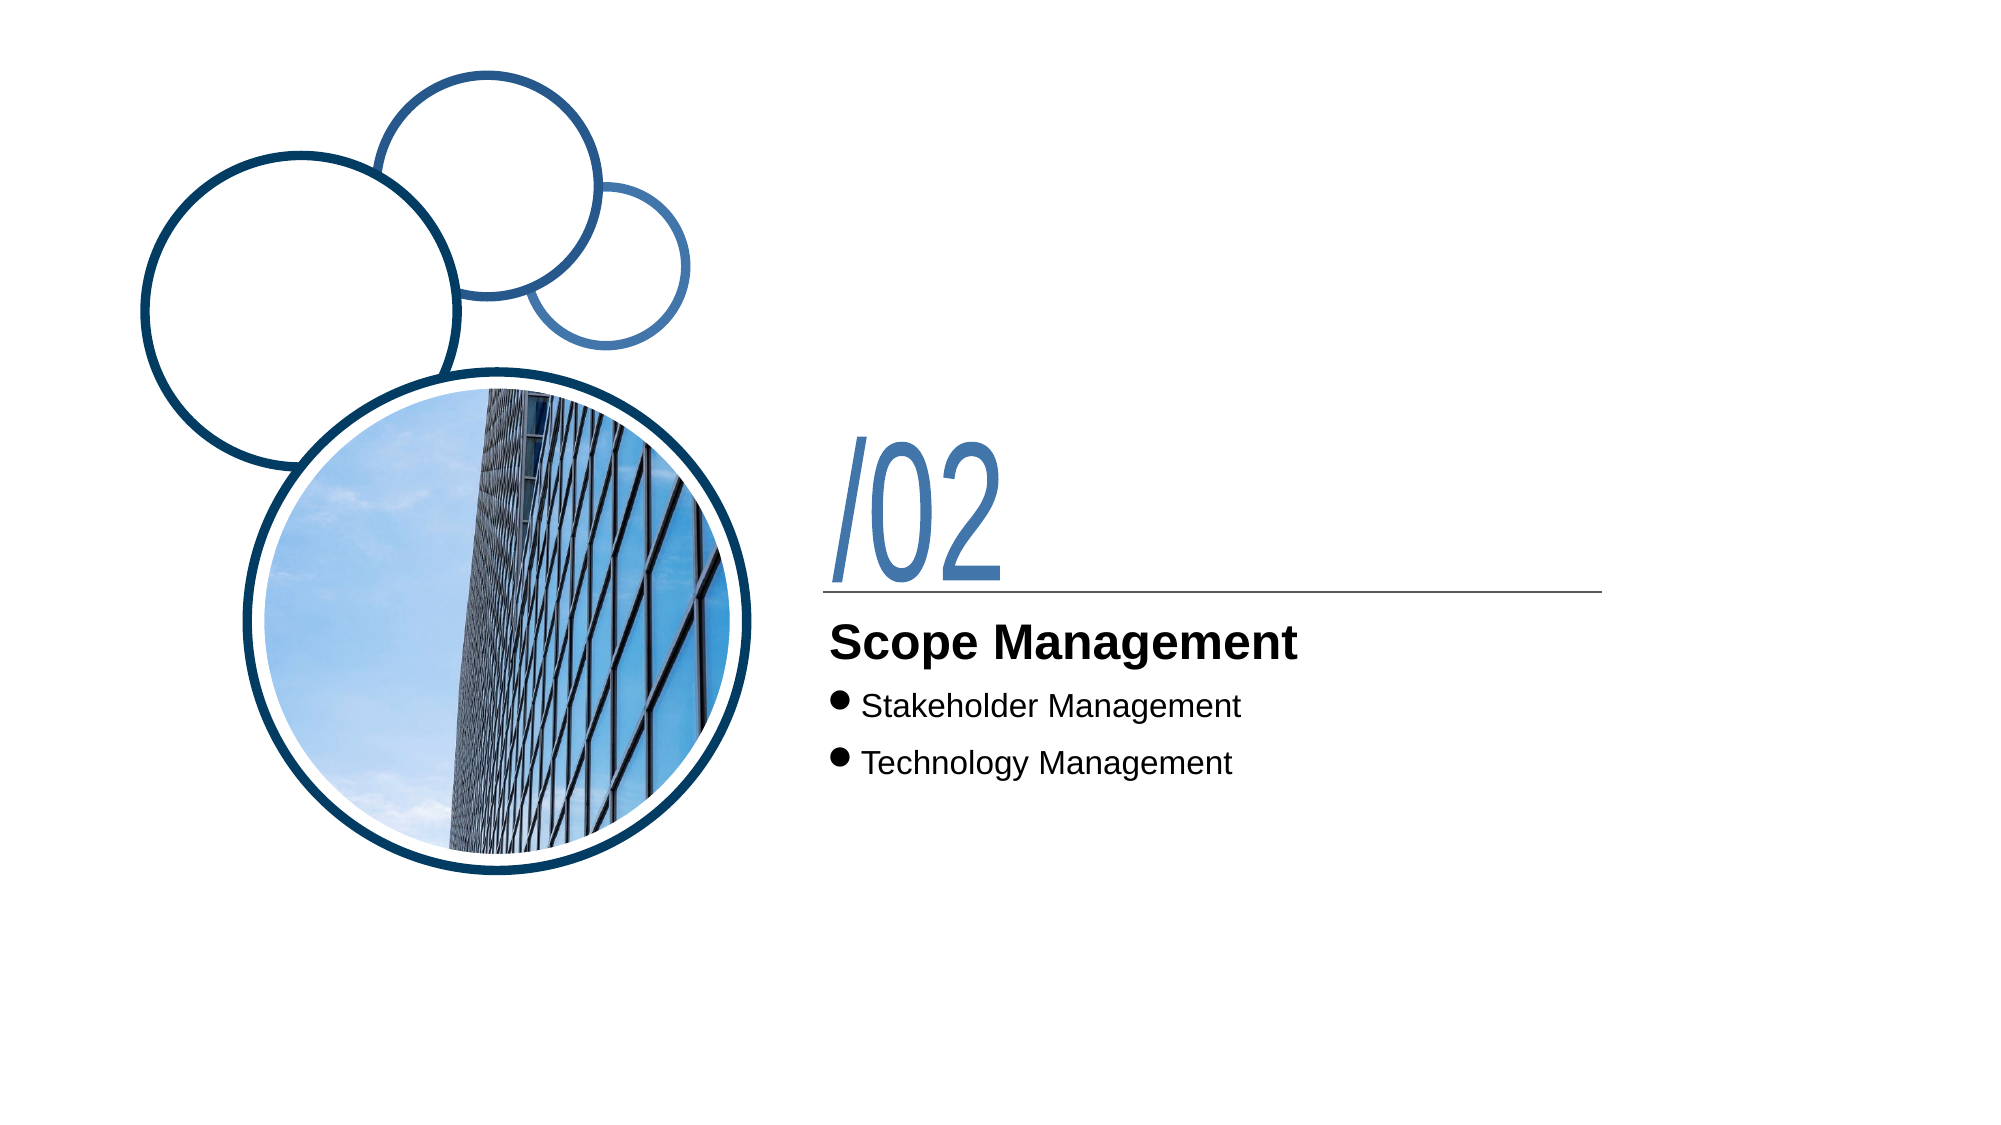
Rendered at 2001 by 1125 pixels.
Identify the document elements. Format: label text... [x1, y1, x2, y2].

list Stakeholder Management Technology Management [812, 681, 1890, 849]
picture [261, 385, 733, 858]
title Scope Management [814, 531, 1890, 678]
